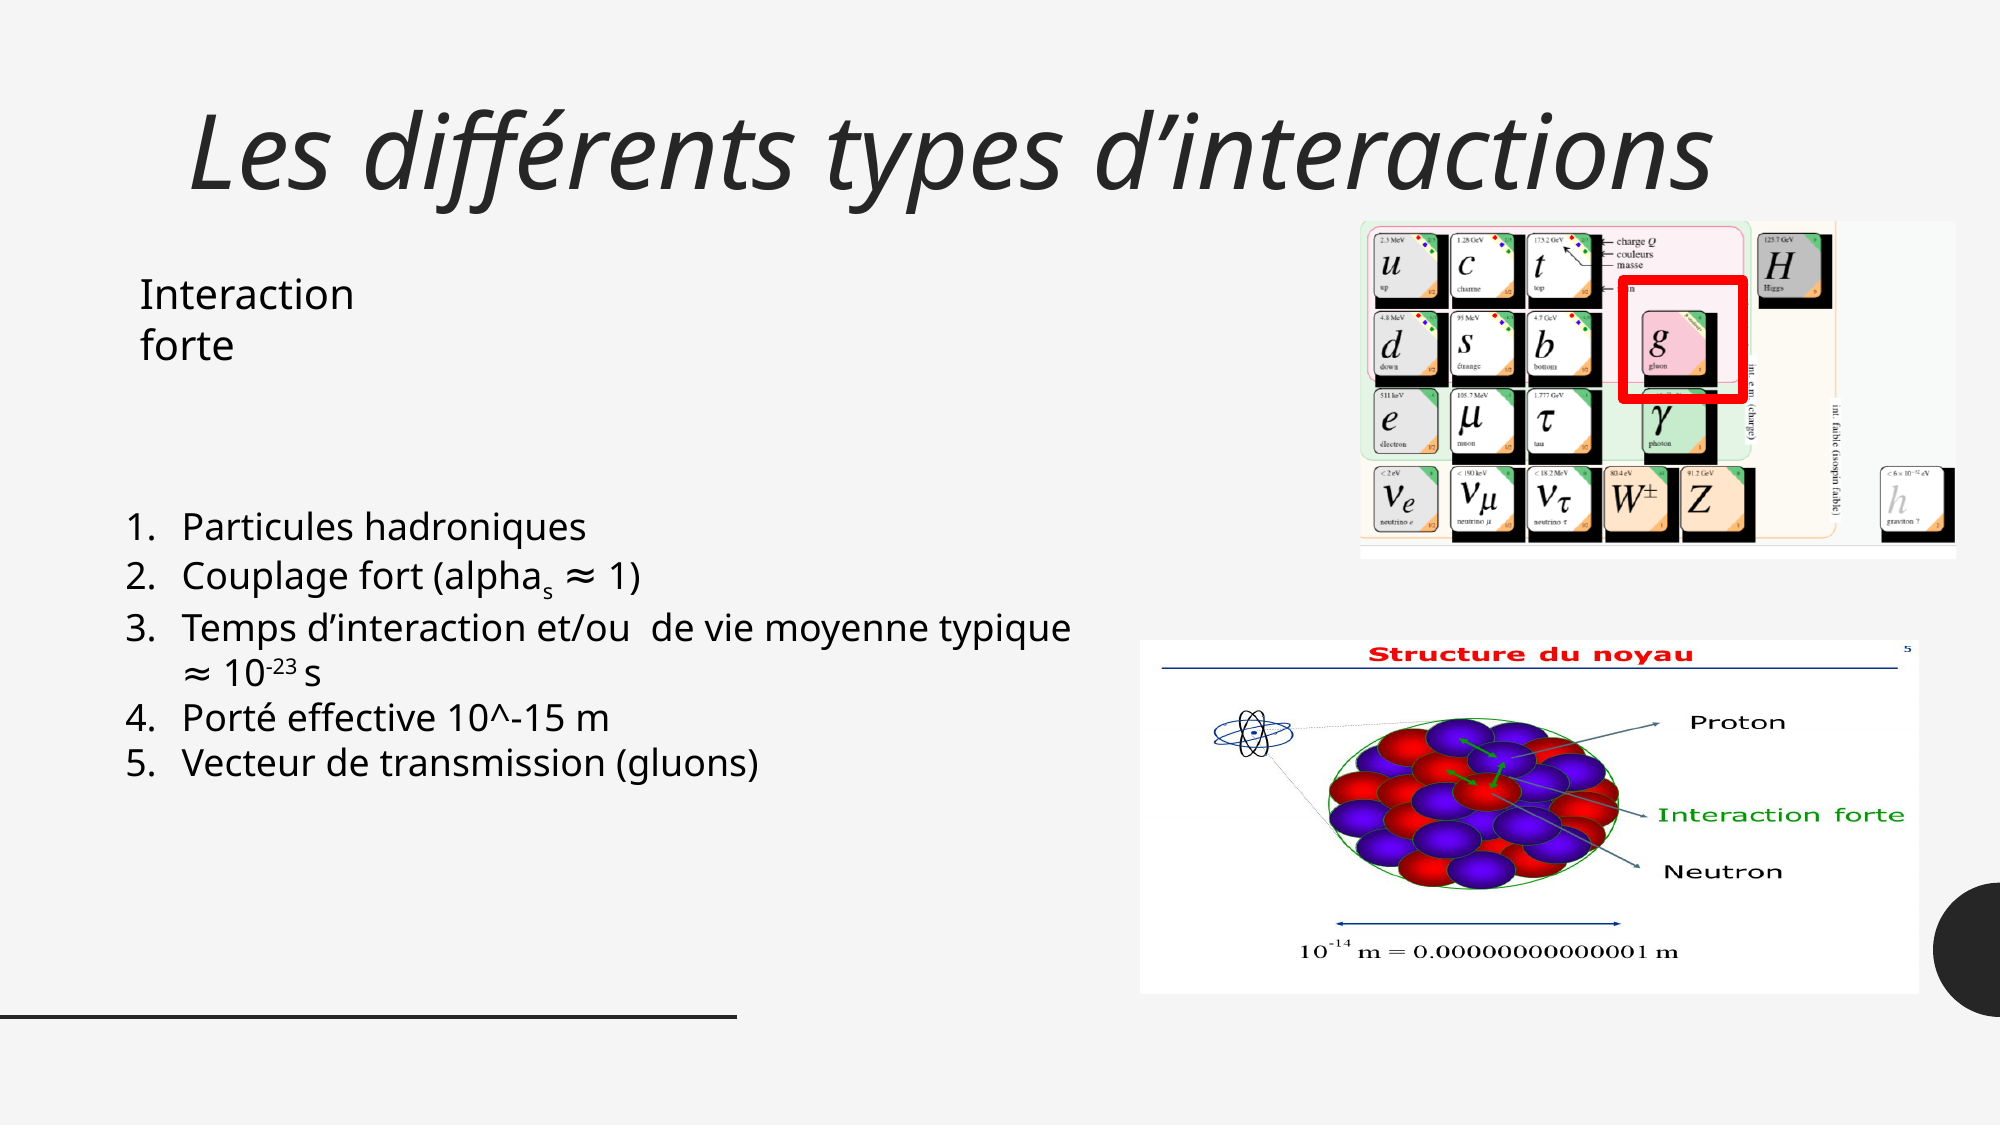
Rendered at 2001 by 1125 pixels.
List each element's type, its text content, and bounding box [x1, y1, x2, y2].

title Les différents types d’interactions [125, 91, 1759, 905]
text_box Particules hadroniques Couplage fort (alphas ≈ 1) Temps d’interaction et/ou de vie moyenne typique ≈ 10-23 s Porté effective 10^-15 m Vecteur de transmission (gluons) [110, 495, 1118, 791]
text_box Interaction forte [124, 260, 453, 376]
picture [1140, 640, 1919, 994]
picture [1360, 221, 1957, 559]
